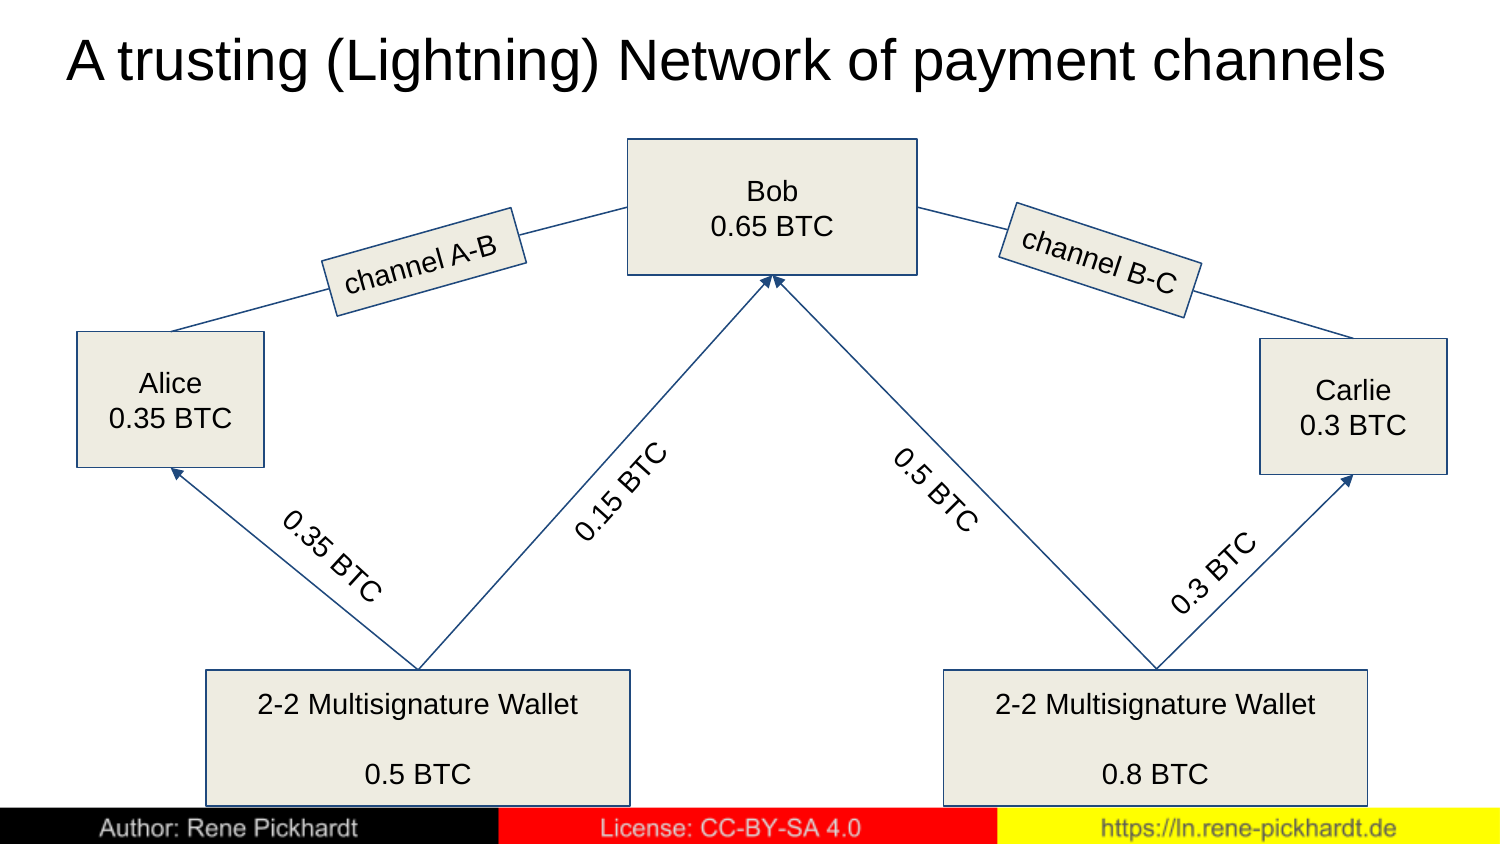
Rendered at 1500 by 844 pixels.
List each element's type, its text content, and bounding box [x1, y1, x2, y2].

text_box Carlie 0.3 BTC [1260, 338, 1447, 475]
text_box channel B-C [998, 202, 1202, 318]
picture [0, 0, 1500, 844]
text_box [1192, 290, 1354, 339]
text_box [772, 274, 1158, 671]
text_box 2-2 Multisignature Wallet 0.5 BTC [206, 678, 631, 806]
text_box Bob 0.65 BTC [627, 139, 918, 273]
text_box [417, 274, 771, 671]
text_box Alice 0.35 BTC [77, 331, 264, 468]
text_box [170, 288, 330, 332]
title A trusting (Lightning) Network of payment channels [51, 7, 1480, 102]
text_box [518, 206, 628, 236]
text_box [1155, 474, 1354, 671]
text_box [170, 467, 412, 671]
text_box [916, 206, 1009, 230]
text_box channel A-B [321, 207, 527, 317]
text_box 2-2 Multisignature Wallet 0.8 BTC [943, 669, 1368, 806]
